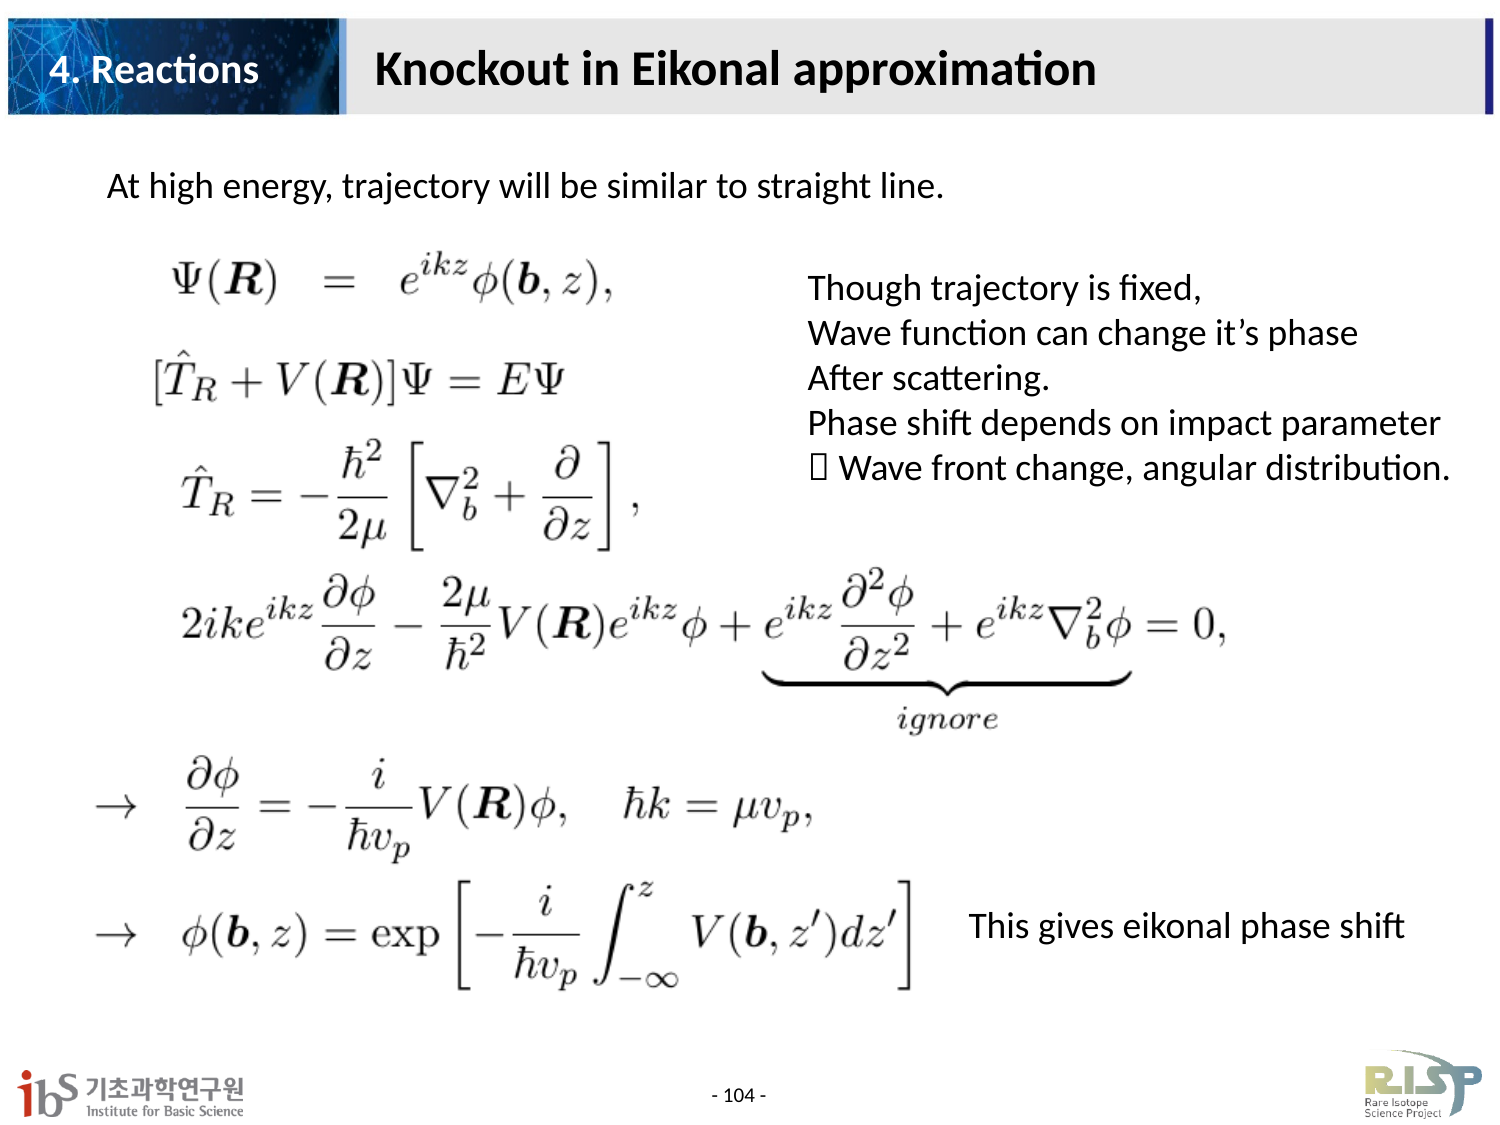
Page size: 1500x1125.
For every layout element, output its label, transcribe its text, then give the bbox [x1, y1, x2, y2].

text_box At high energy, trajectory will be similar to straight line. [92, 153, 978, 214]
picture [2, 10, 1500, 130]
picture [17, 1070, 243, 1117]
picture [64, 336, 1270, 1022]
picture [1364, 1049, 1482, 1119]
text_box This gives eikonal phase shift [1270, 893, 1421, 953]
picture [135, 218, 624, 327]
text_box Though trajectory is fixed, Wave function can change it’s phase After scattering. Phase shift depends on impact parameter  Wave front change, angular distribution. [792, 255, 1476, 496]
